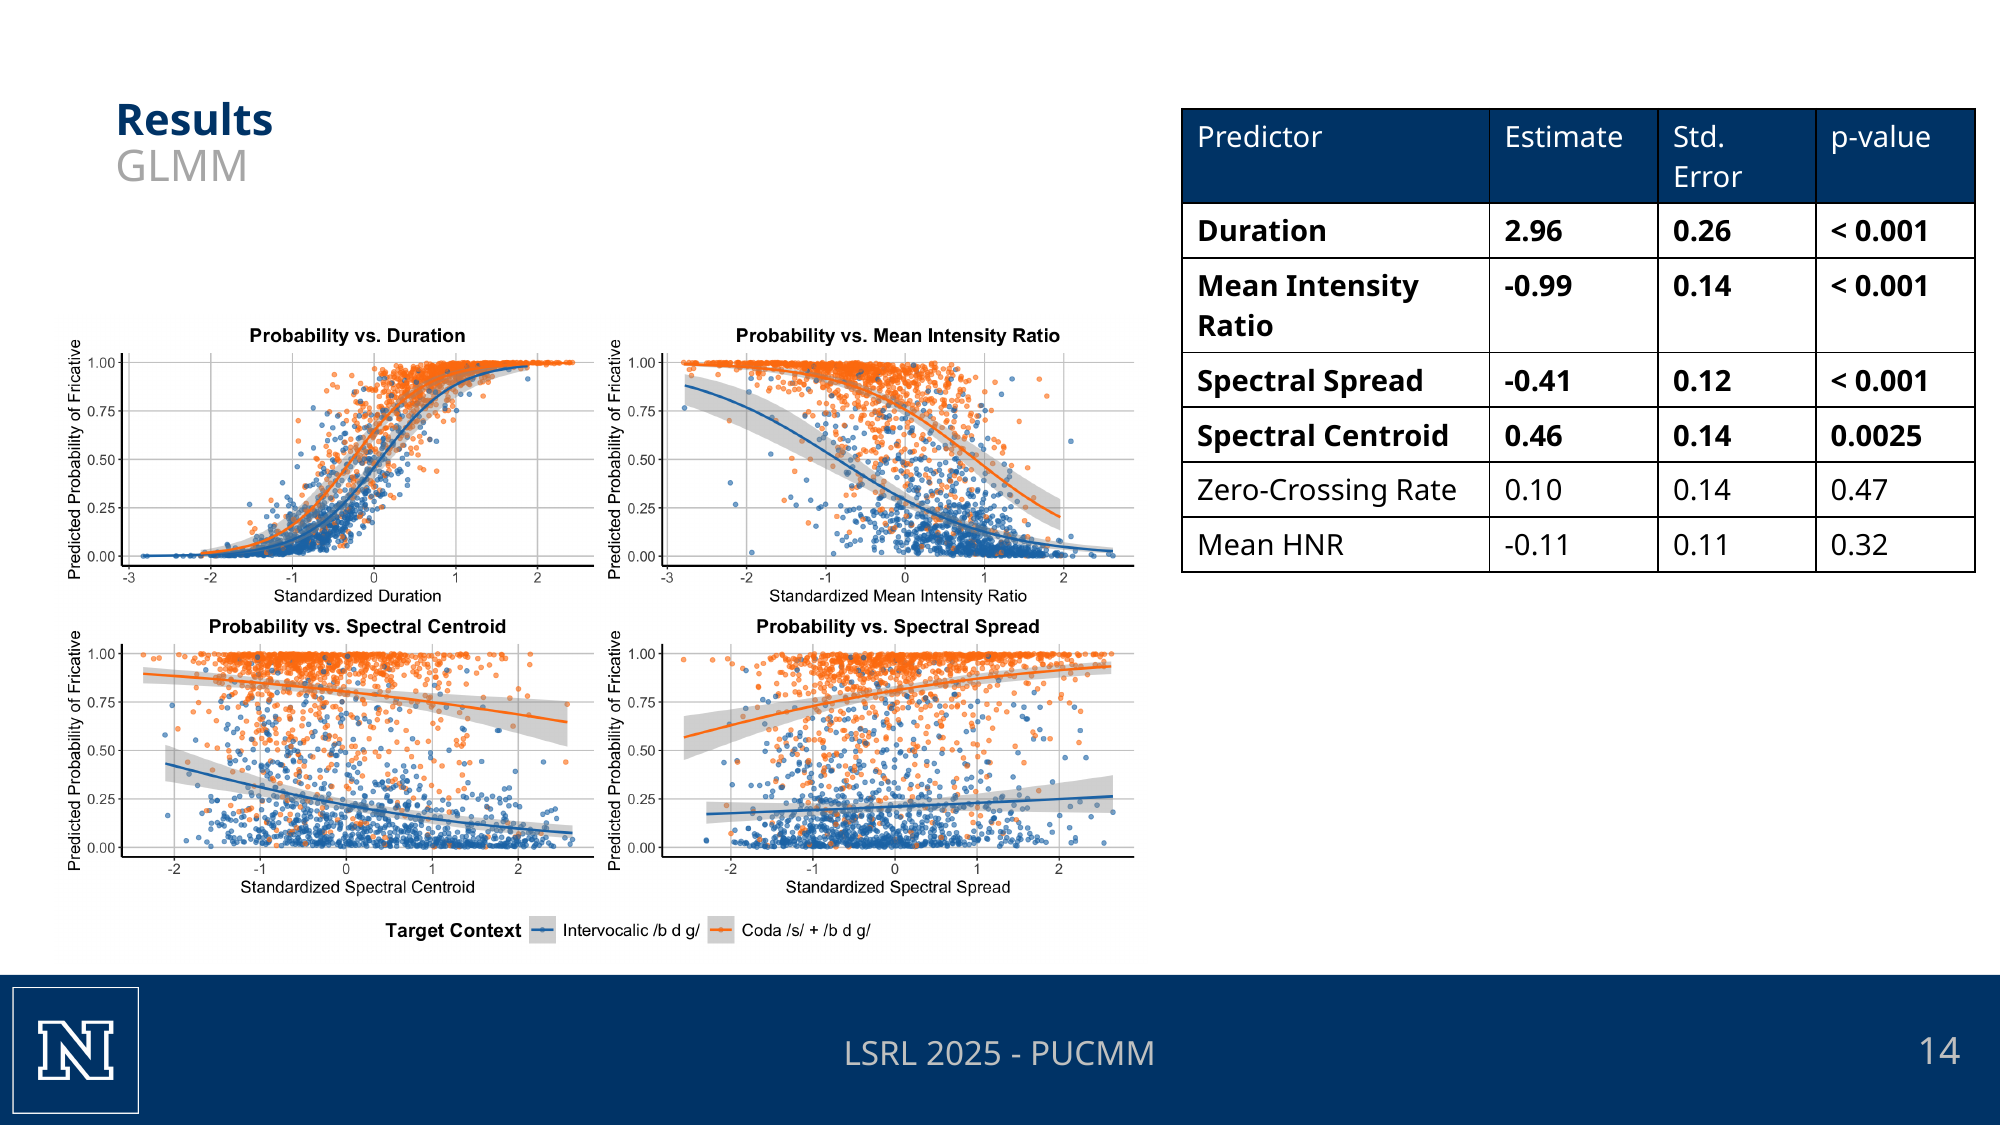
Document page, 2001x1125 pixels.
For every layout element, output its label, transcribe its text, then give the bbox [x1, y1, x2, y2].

table_cell < 0.001 [1817, 204, 1974, 257]
table_cell Mean HNR [1183, 518, 1489, 571]
table_cell Zero-Crossing Rate [1183, 463, 1489, 516]
table_cell -0.41 [1490, 353, 1657, 406]
picture [12, 987, 139, 1114]
table_cell Duration [1183, 204, 1489, 257]
text_box 14 [1902, 1019, 1980, 1080]
table_cell -0.99 [1490, 259, 1657, 352]
text_box [0, 974, 2000, 1125]
table_cell Spectral Centroid [1183, 408, 1489, 461]
table_cell 0.47 [1817, 463, 1974, 516]
table_cell 2.96 [1490, 204, 1657, 257]
table_cell 0.14 [1659, 259, 1815, 352]
table_cell 0.14 [1659, 463, 1815, 516]
table_cell < 0.001 [1817, 353, 1974, 406]
table_cell 0.26 [1659, 204, 1815, 257]
table_cell 0.12 [1659, 353, 1815, 406]
table_cell Mean Intensity Ratio [1183, 259, 1489, 352]
table_header Estimate [1490, 110, 1657, 202]
table_header Std. Error [1659, 110, 1815, 202]
table_cell -0.11 [1490, 518, 1657, 571]
title Results GLMM [100, 90, 1849, 201]
table_cell 0.46 [1490, 408, 1657, 461]
table_cell 0.10 [1490, 463, 1657, 516]
table_header p-value [1817, 110, 1974, 202]
table_cell Spectral Spread [1183, 353, 1489, 406]
table_cell < 0.001 [1817, 259, 1974, 352]
table_cell 0.14 [1659, 408, 1815, 461]
table_header Predictor [1183, 110, 1489, 202]
table_cell 0.32 [1817, 518, 1974, 571]
picture [53, 314, 1148, 964]
table_cell 0.0025 [1817, 408, 1974, 461]
text_box LSRL 2025 - PUCMM [352, 1016, 1648, 1101]
table_cell 0.11 [1659, 518, 1815, 571]
